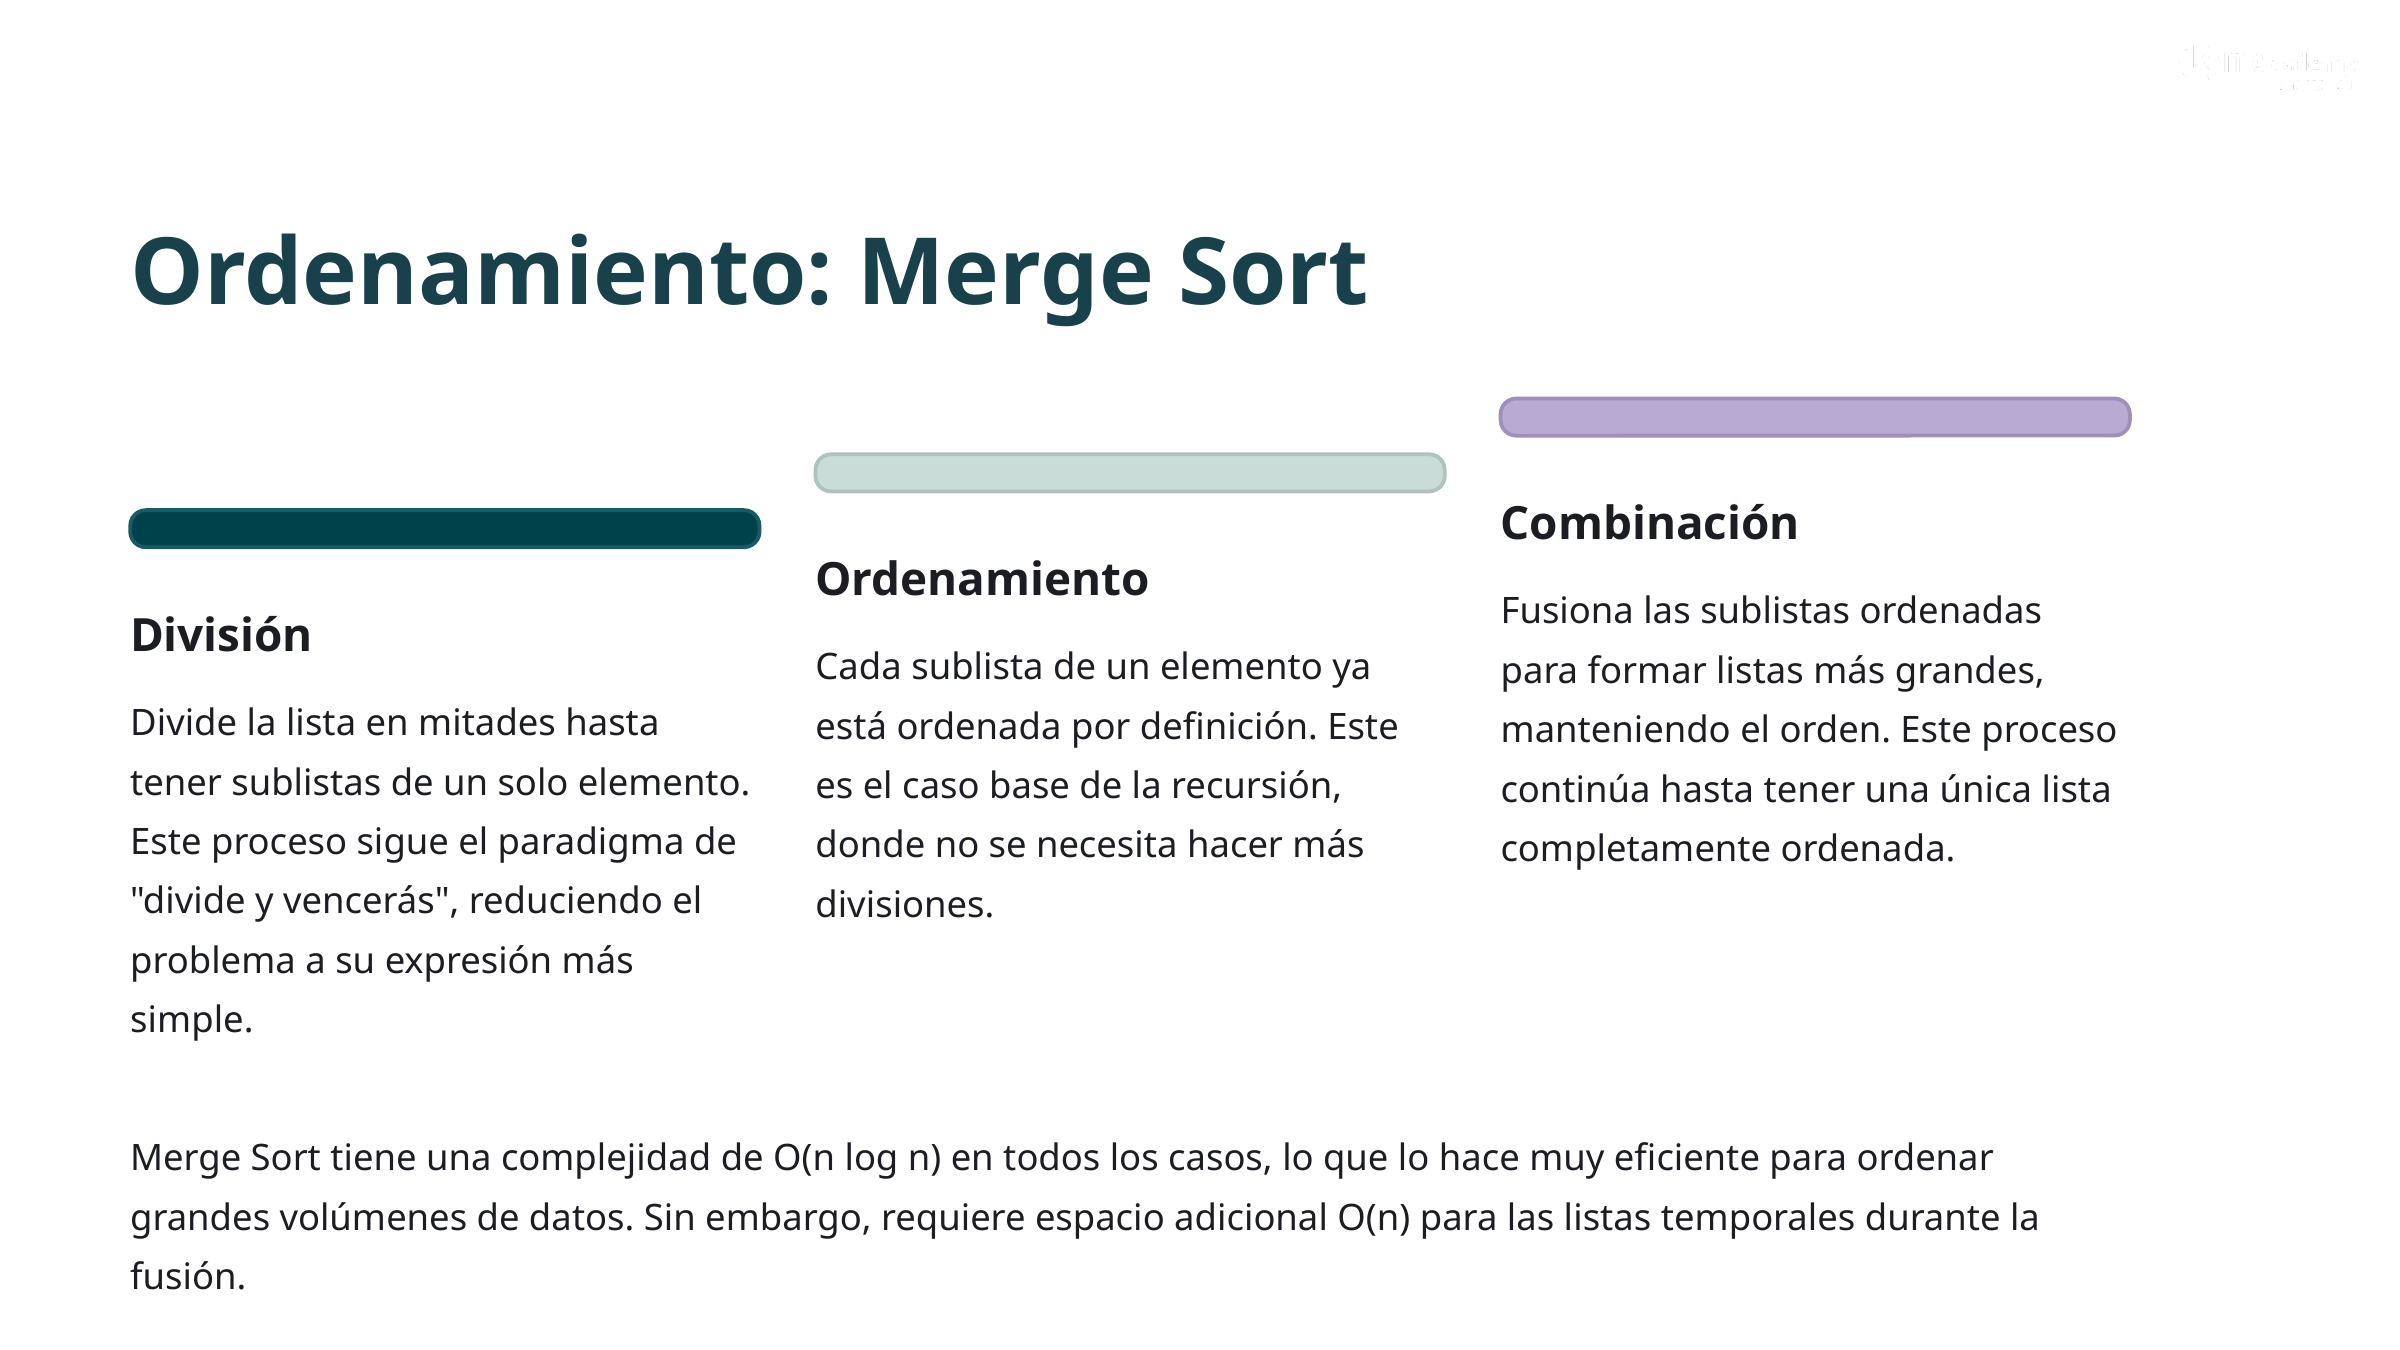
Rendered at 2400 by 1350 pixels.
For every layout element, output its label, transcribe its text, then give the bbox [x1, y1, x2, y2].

text_box Divide la lista en mitades hasta tener sublistas de un solo elemento. Este proceso sigue el paradigma de "divide y vencerás", reduciendo el problema a su expresión más simple. [130, 683, 760, 982]
text_box División [130, 603, 596, 662]
text_box Ordenamiento: Merge Sort [130, 207, 1290, 324]
text_box Combinación [1500, 491, 1966, 550]
text_box [130, 510, 760, 548]
text_box Cada sublista de un elemento ya está ordenada por definición. Este es el caso base de la recursión, donde no se necesita hacer más divisiones. [815, 627, 1445, 866]
text_box Merge Sort tiene una complejidad de O(n log n) en todos los casos, lo que lo hace muy eficiente para ordenar grandes volúmenes de datos. Sin embargo, requiere espacio adicional O(n) para las listas temporales durante la fusión. [130, 1118, 2130, 1238]
text_box Ordenamiento [815, 547, 1281, 606]
text_box Fusiona las sublistas ordenadas para formar listas más grandes, manteniendo el orden. Este proceso continúa hasta tener una única lista completamente ordenada. [1500, 571, 2130, 870]
picture [2167, 37, 2363, 101]
text_box [1500, 398, 2130, 436]
text_box [815, 454, 1445, 492]
